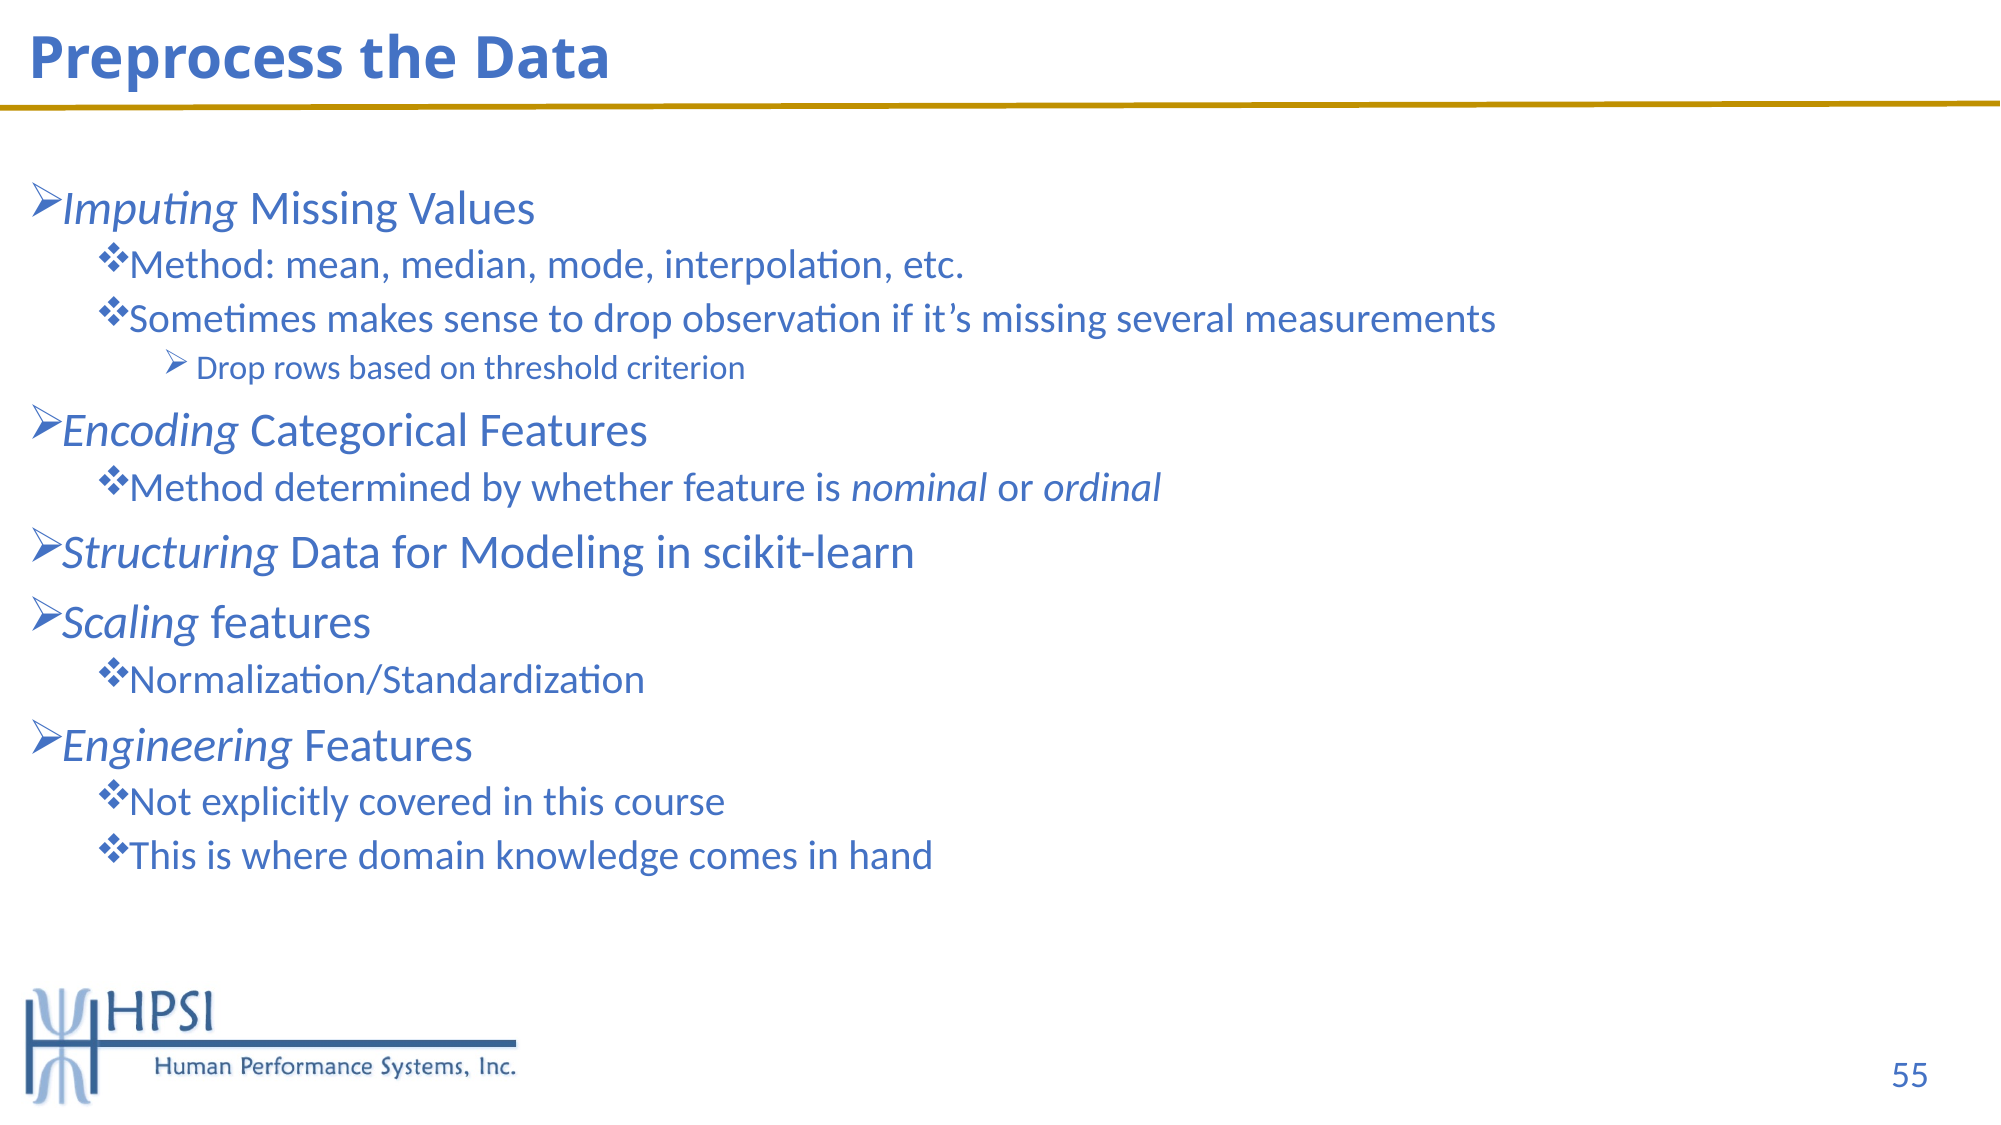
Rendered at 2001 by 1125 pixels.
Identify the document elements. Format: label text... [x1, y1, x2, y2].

title Preprocess the Data [13, 0, 1739, 120]
list Imputing Missing Values Method: mean, median, mode, interpolation, etc. Sometimes makes sense to drop observation if it’s missing several measurements Drop rows based on threshold criterion Encoding Categorical Features Method determined by whether feature is nominal or ordinal Structuring Data for Modeling in scikit-learn Scaling features Normalization/Standardization Engineering Features Not explicitly covered in this course This is where domain knowledge comes in hand [13, 175, 1739, 889]
slide_number 55 [1493, 1042, 1944, 1103]
picture [21, 981, 524, 1108]
